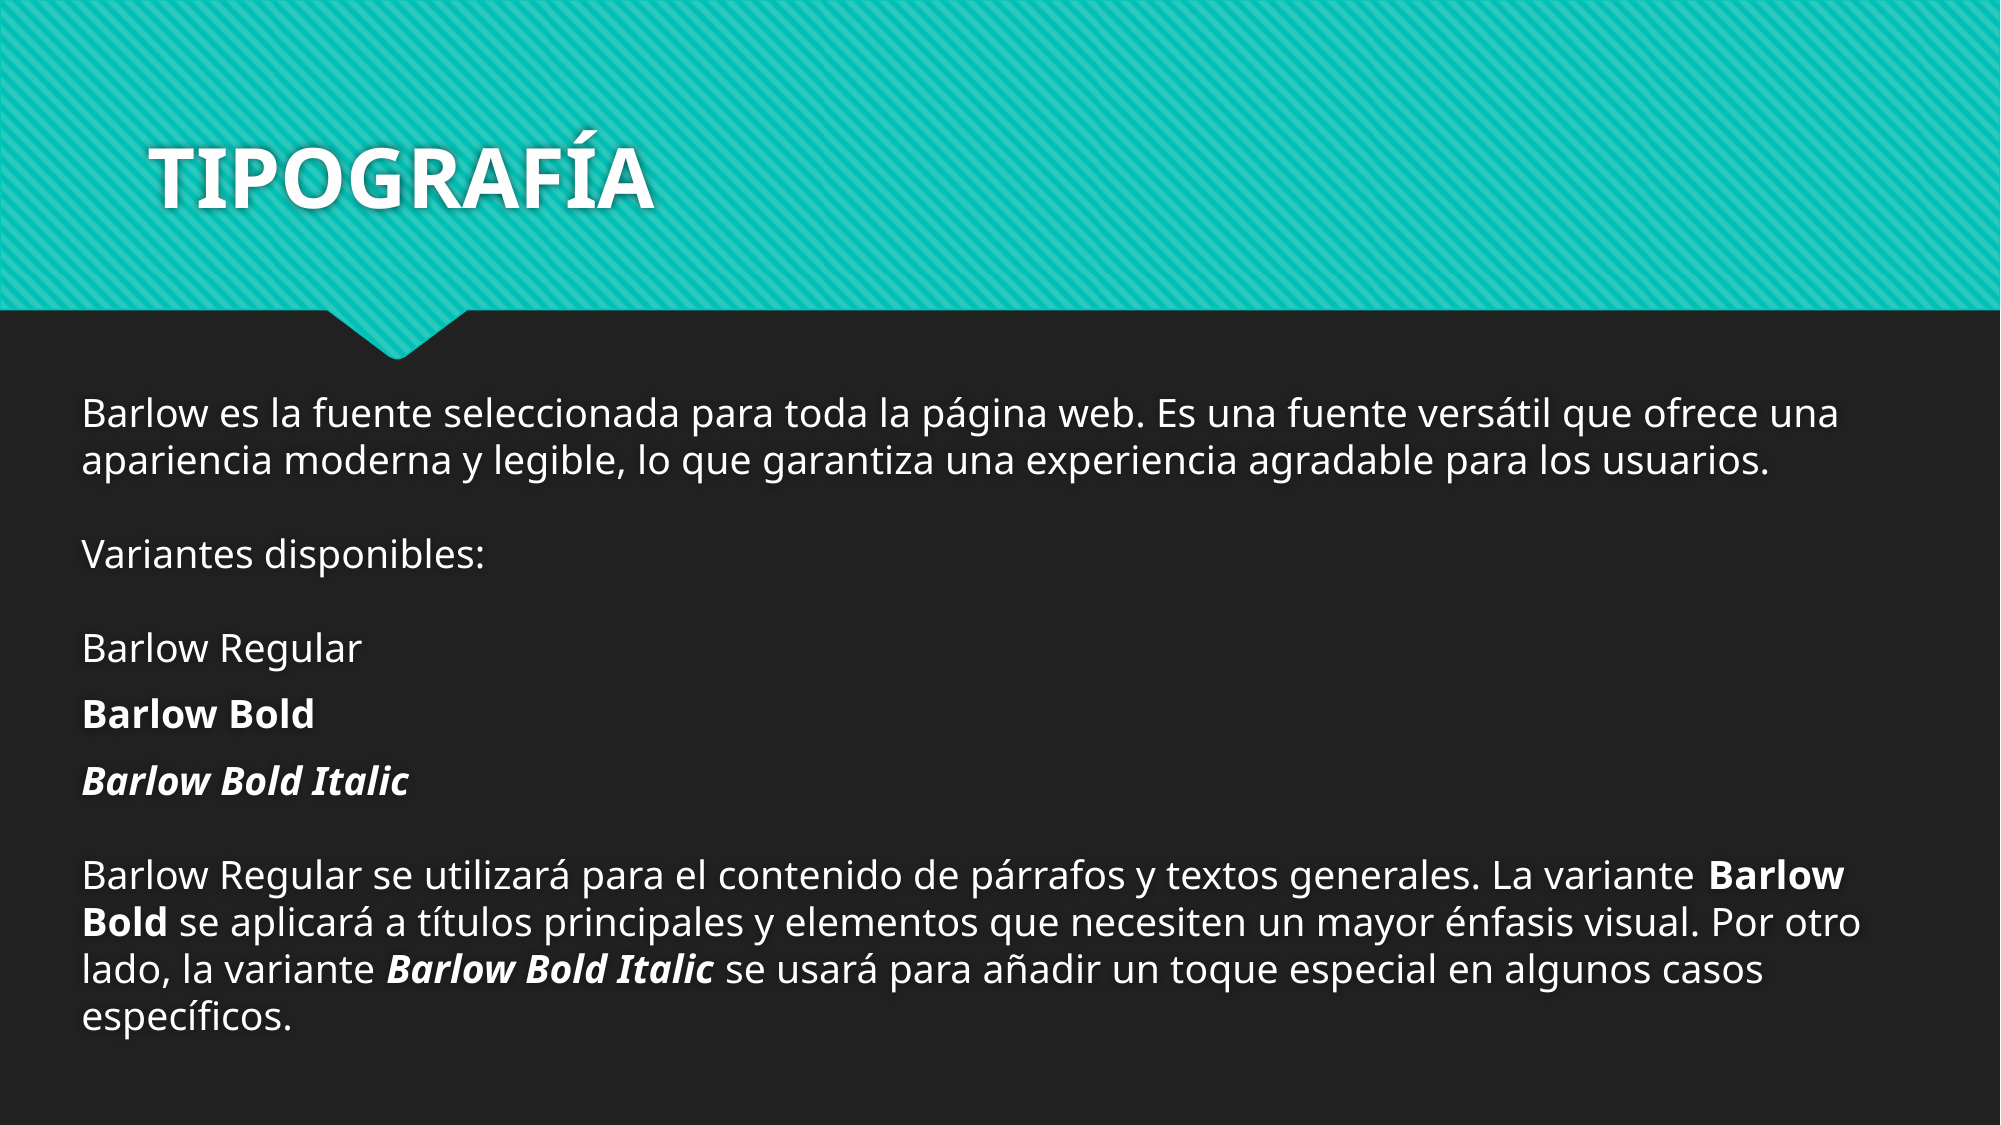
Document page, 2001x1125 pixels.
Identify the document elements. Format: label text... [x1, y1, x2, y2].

list Barlow es la fuente seleccionada para toda la página web. Es una fuente versátil que ofrece una apariencia moderna y legible, lo que garantiza una experiencia agradable para los usuarios. Variantes disponibles: Barlow Regular Barlow Bold Barlow Bold Italic Barlow Regular se utilizará para el contenido de párrafos y textos generales. La variante Barlow Bold se aplicará a títulos principales y elementos que necesiten un mayor énfasis visual. Por otro lado, la variante Barlow Bold Italic se usará para añadir un toque especial en algunos casos específicos. [66, 380, 1934, 1052]
title TIPOGRAFÍA [132, 73, 1868, 233]
